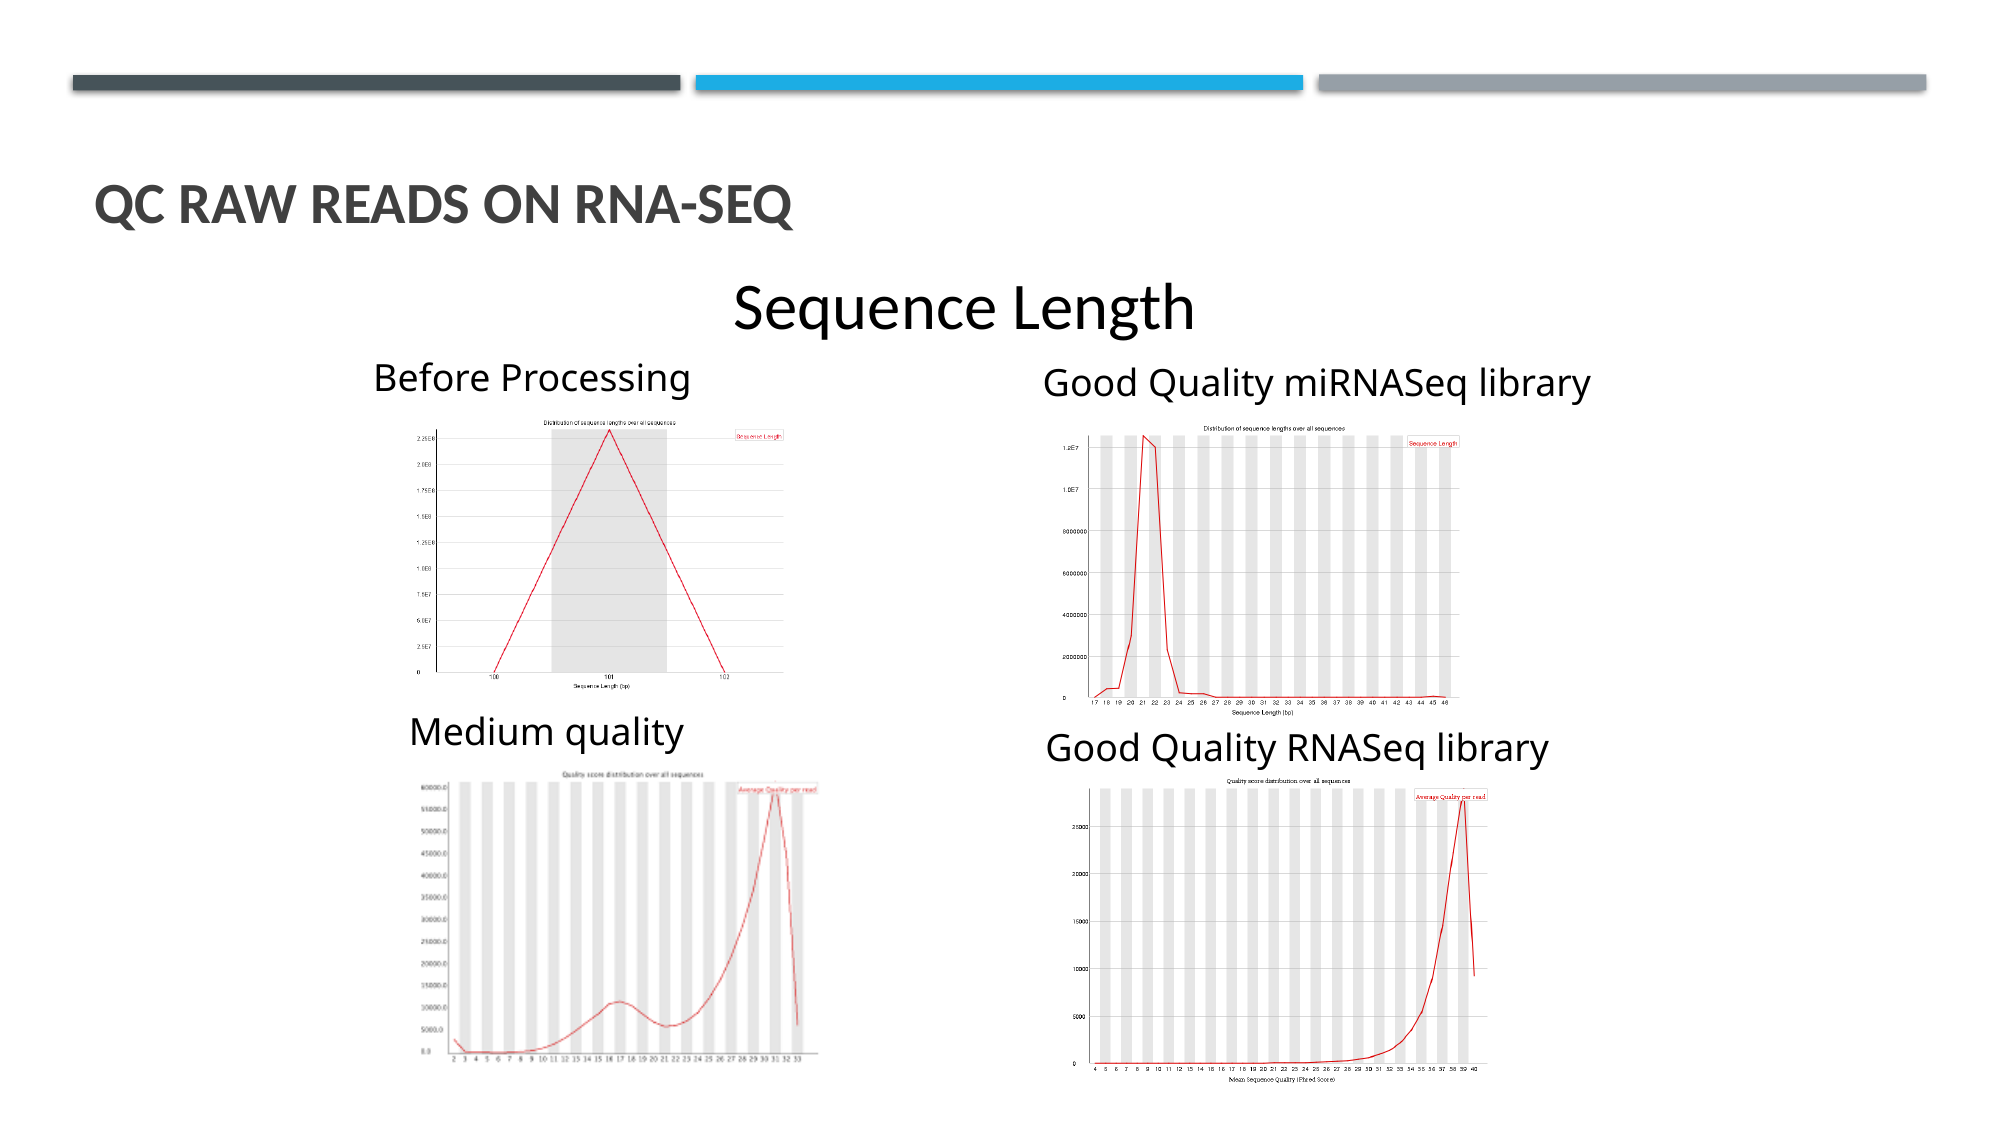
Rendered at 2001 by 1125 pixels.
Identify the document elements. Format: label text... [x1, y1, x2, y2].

picture [1070, 767, 1492, 1084]
picture [420, 762, 823, 1065]
text_box Medium quality [393, 709, 700, 760]
text_box Good Quality miRNASeq library [1027, 351, 1607, 412]
text_box Sequence Length [719, 282, 1212, 351]
text_box Good Quality RNASeq library [1030, 716, 1565, 777]
text_box Before Processing [358, 346, 707, 407]
picture [387, 414, 809, 701]
title QC Raw Reads on RNA-Seq [94, 119, 1904, 282]
picture [1060, 414, 1464, 717]
